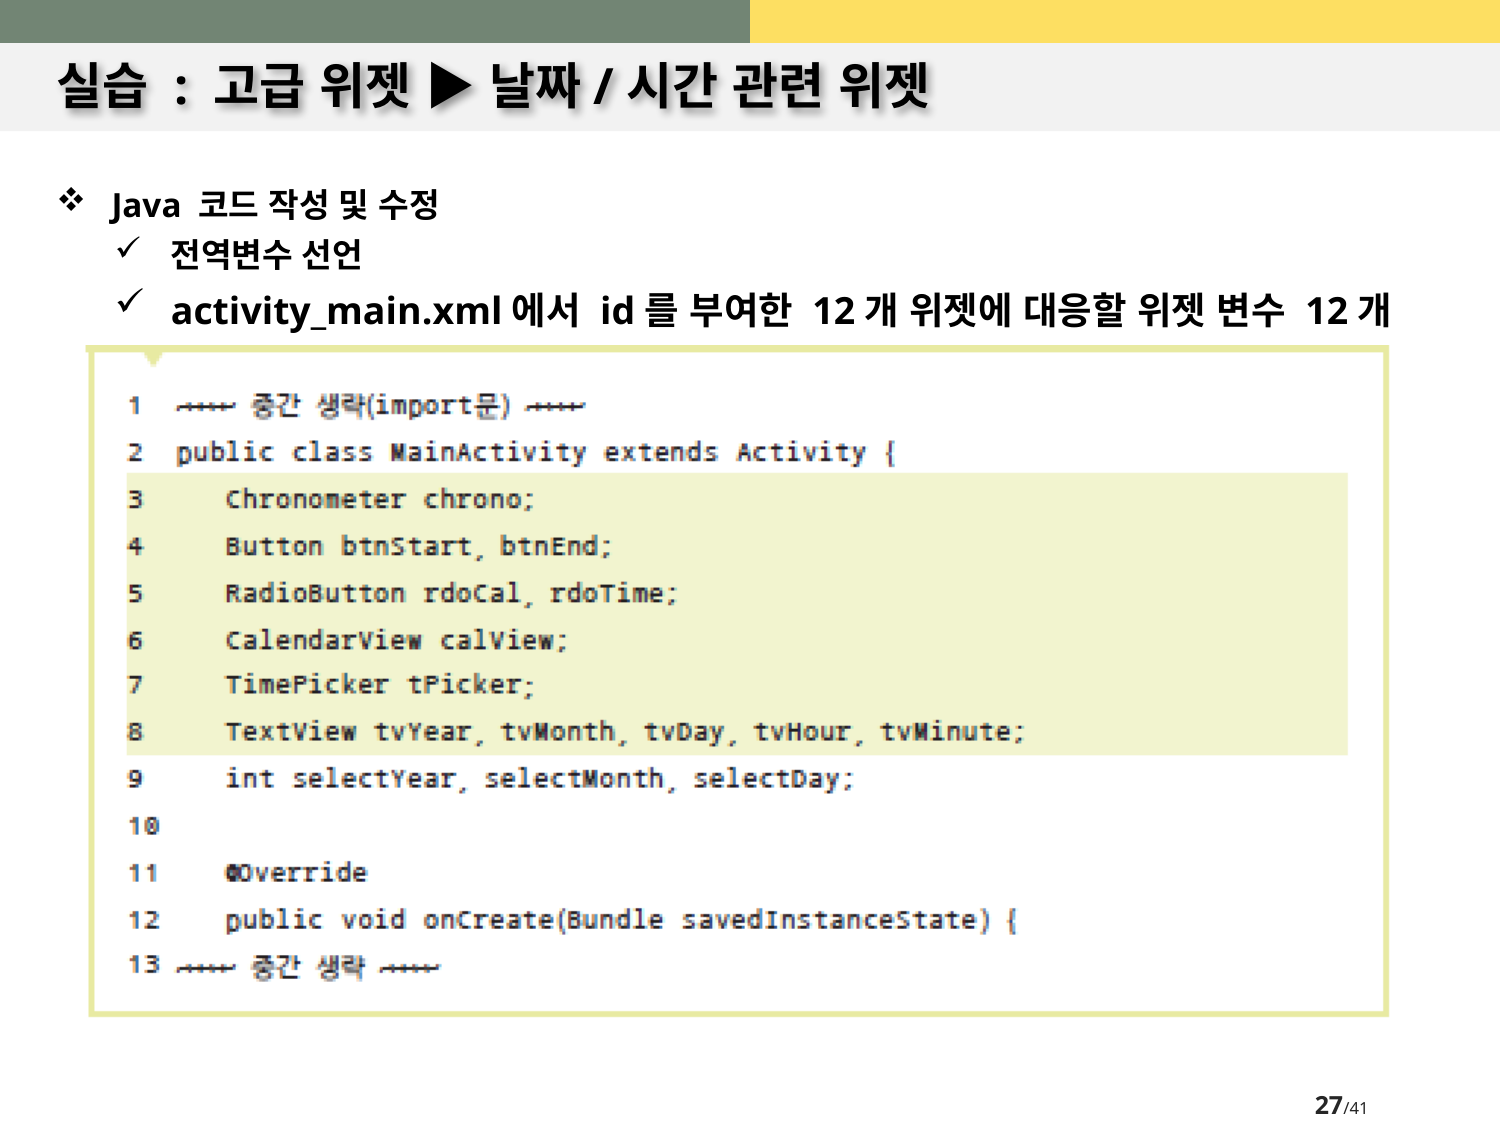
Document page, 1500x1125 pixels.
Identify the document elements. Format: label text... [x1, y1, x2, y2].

list Java 코드 작성 및 수정 전역변수 선언 activity_main.xml에서 id를 부여한 12개 위젯에 대응할 위젯 변수 12개 [41, 172, 1459, 1048]
title 실습 : 고급 위젯 ▶ 날짜/시간 관련 위젯 [41, 42, 1459, 128]
picture [76, 344, 1404, 1030]
